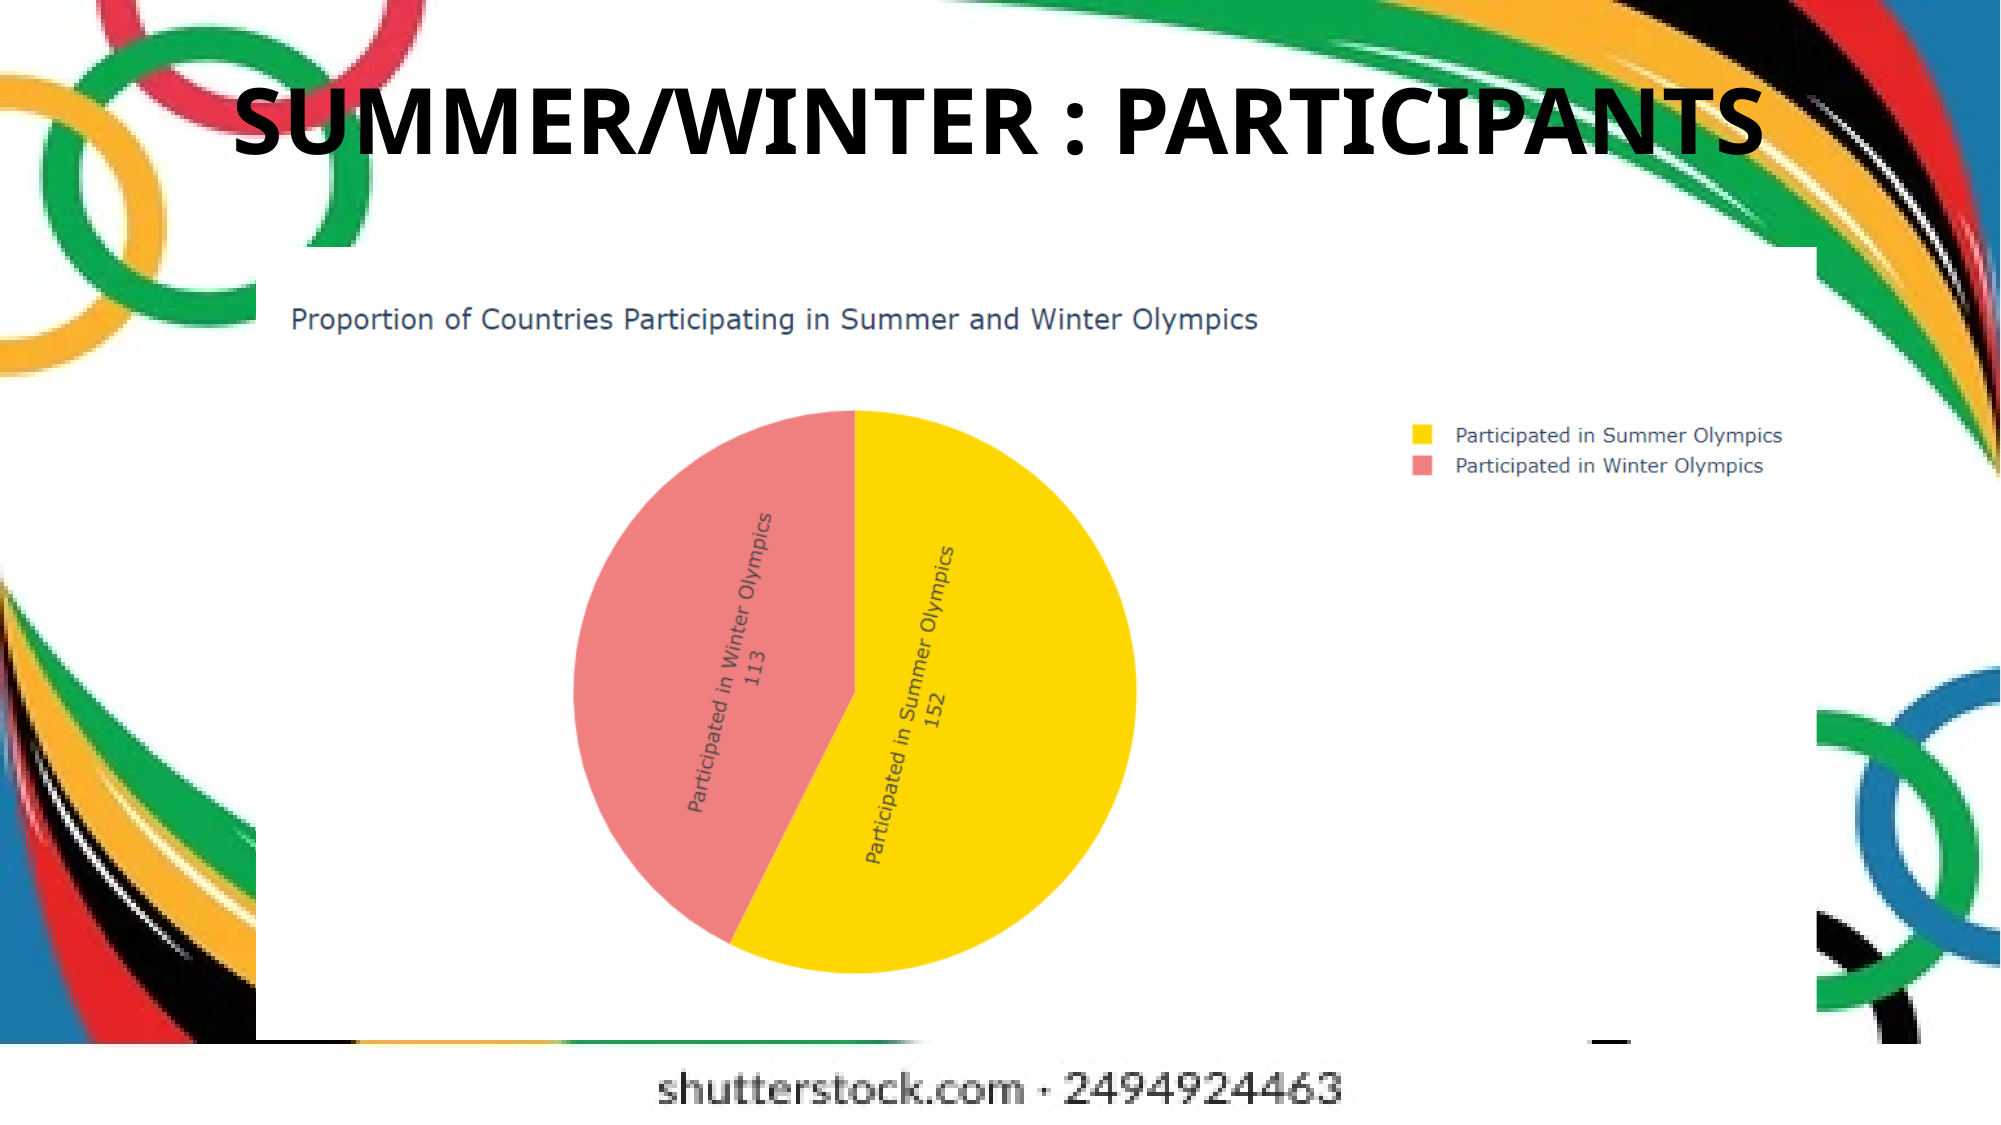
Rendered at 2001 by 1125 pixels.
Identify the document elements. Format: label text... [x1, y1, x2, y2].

title SUMMER/WINTER : PARTICIPANTS [137, 59, 1863, 190]
picture [0, 0, 2001, 1125]
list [256, 247, 1817, 1040]
